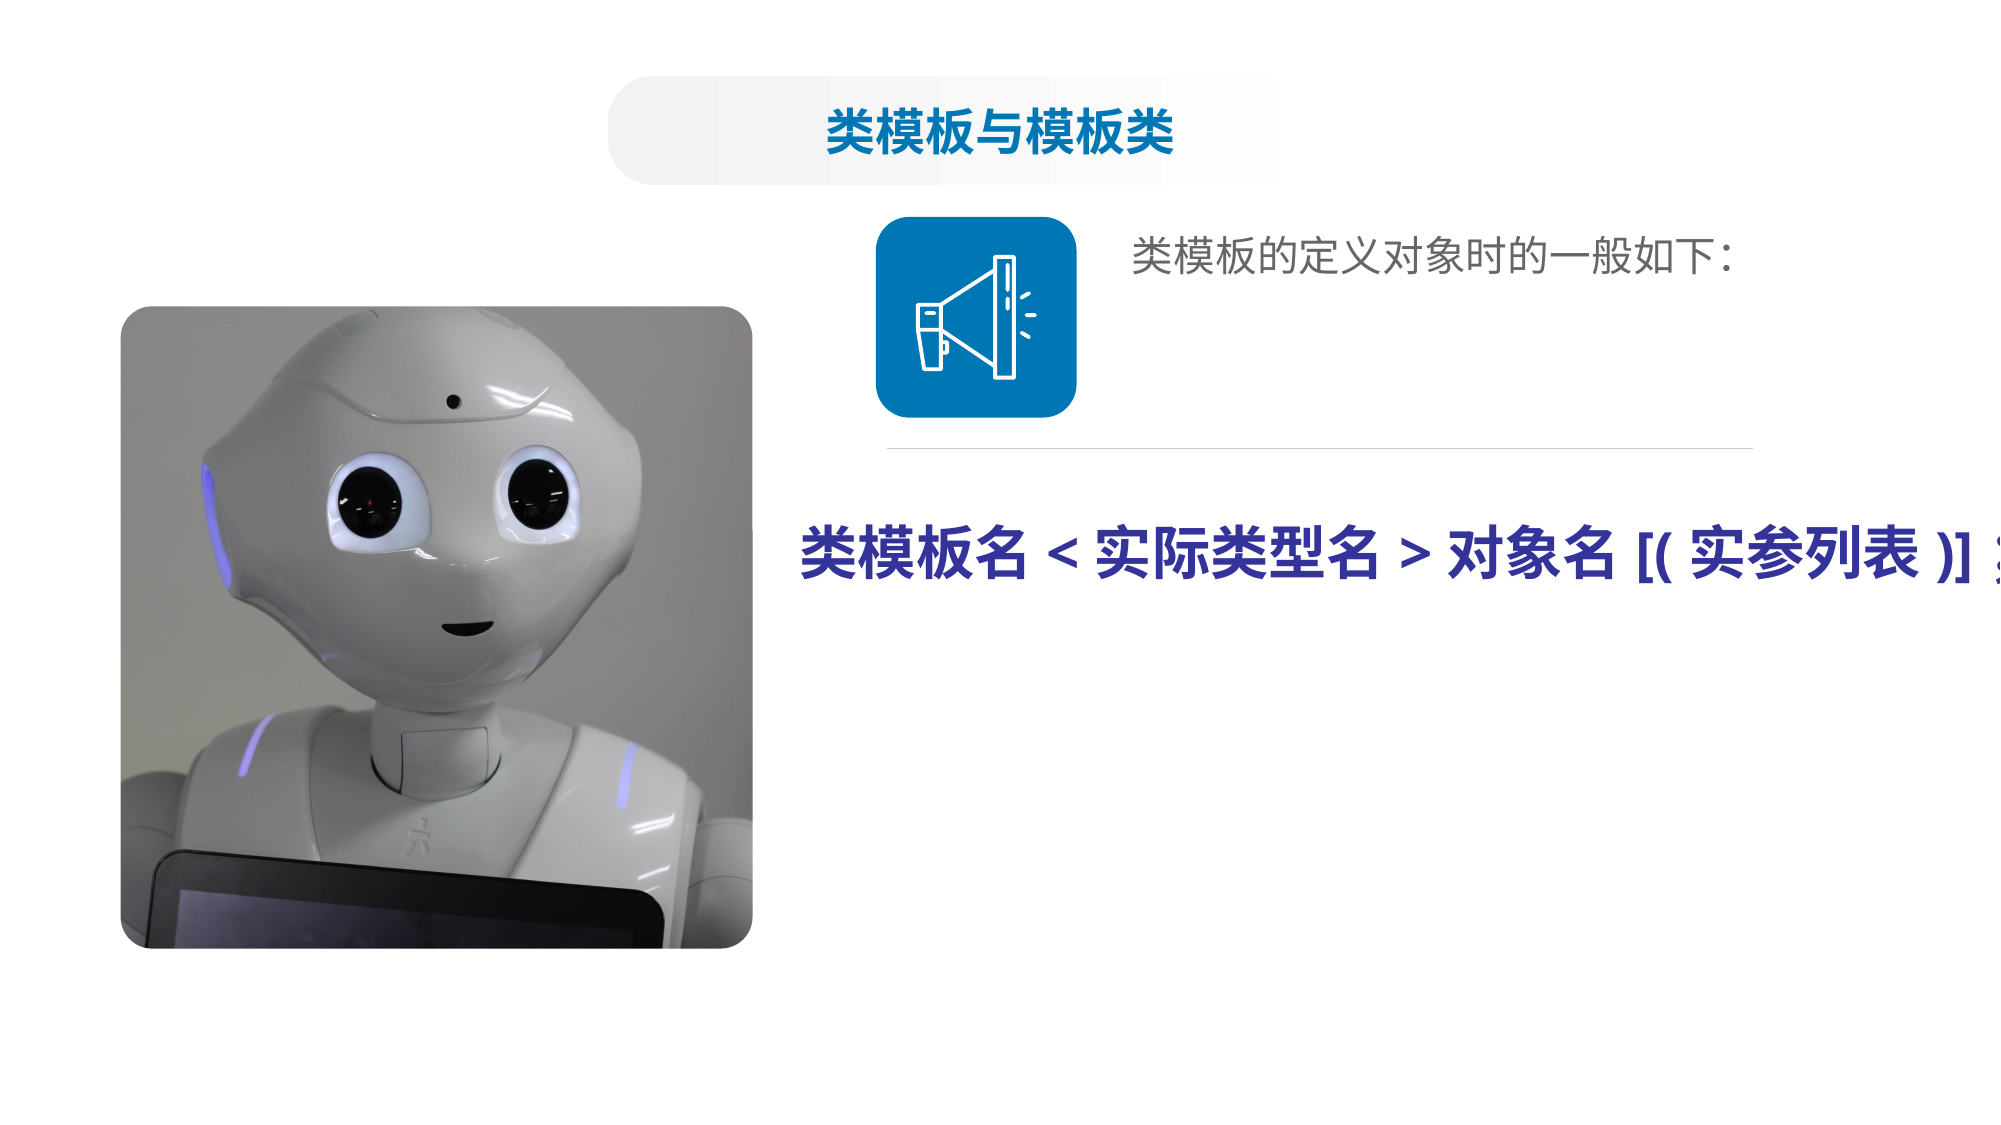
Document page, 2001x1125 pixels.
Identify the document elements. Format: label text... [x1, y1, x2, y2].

text_box [119, 305, 754, 950]
text_box 类模板的定义对象时的一般如下： [1117, 222, 1949, 449]
text_box 类模板名<实际类型名>对象名[(实参列表)]； [754, 528, 1655, 713]
text_box 类模板与模板类 [607, 75, 1393, 186]
text_box [874, 215, 1078, 419]
text_box [1018, 330, 1032, 341]
text_box [1022, 312, 1038, 319]
text_box [914, 253, 1017, 381]
text_box [1018, 290, 1032, 301]
